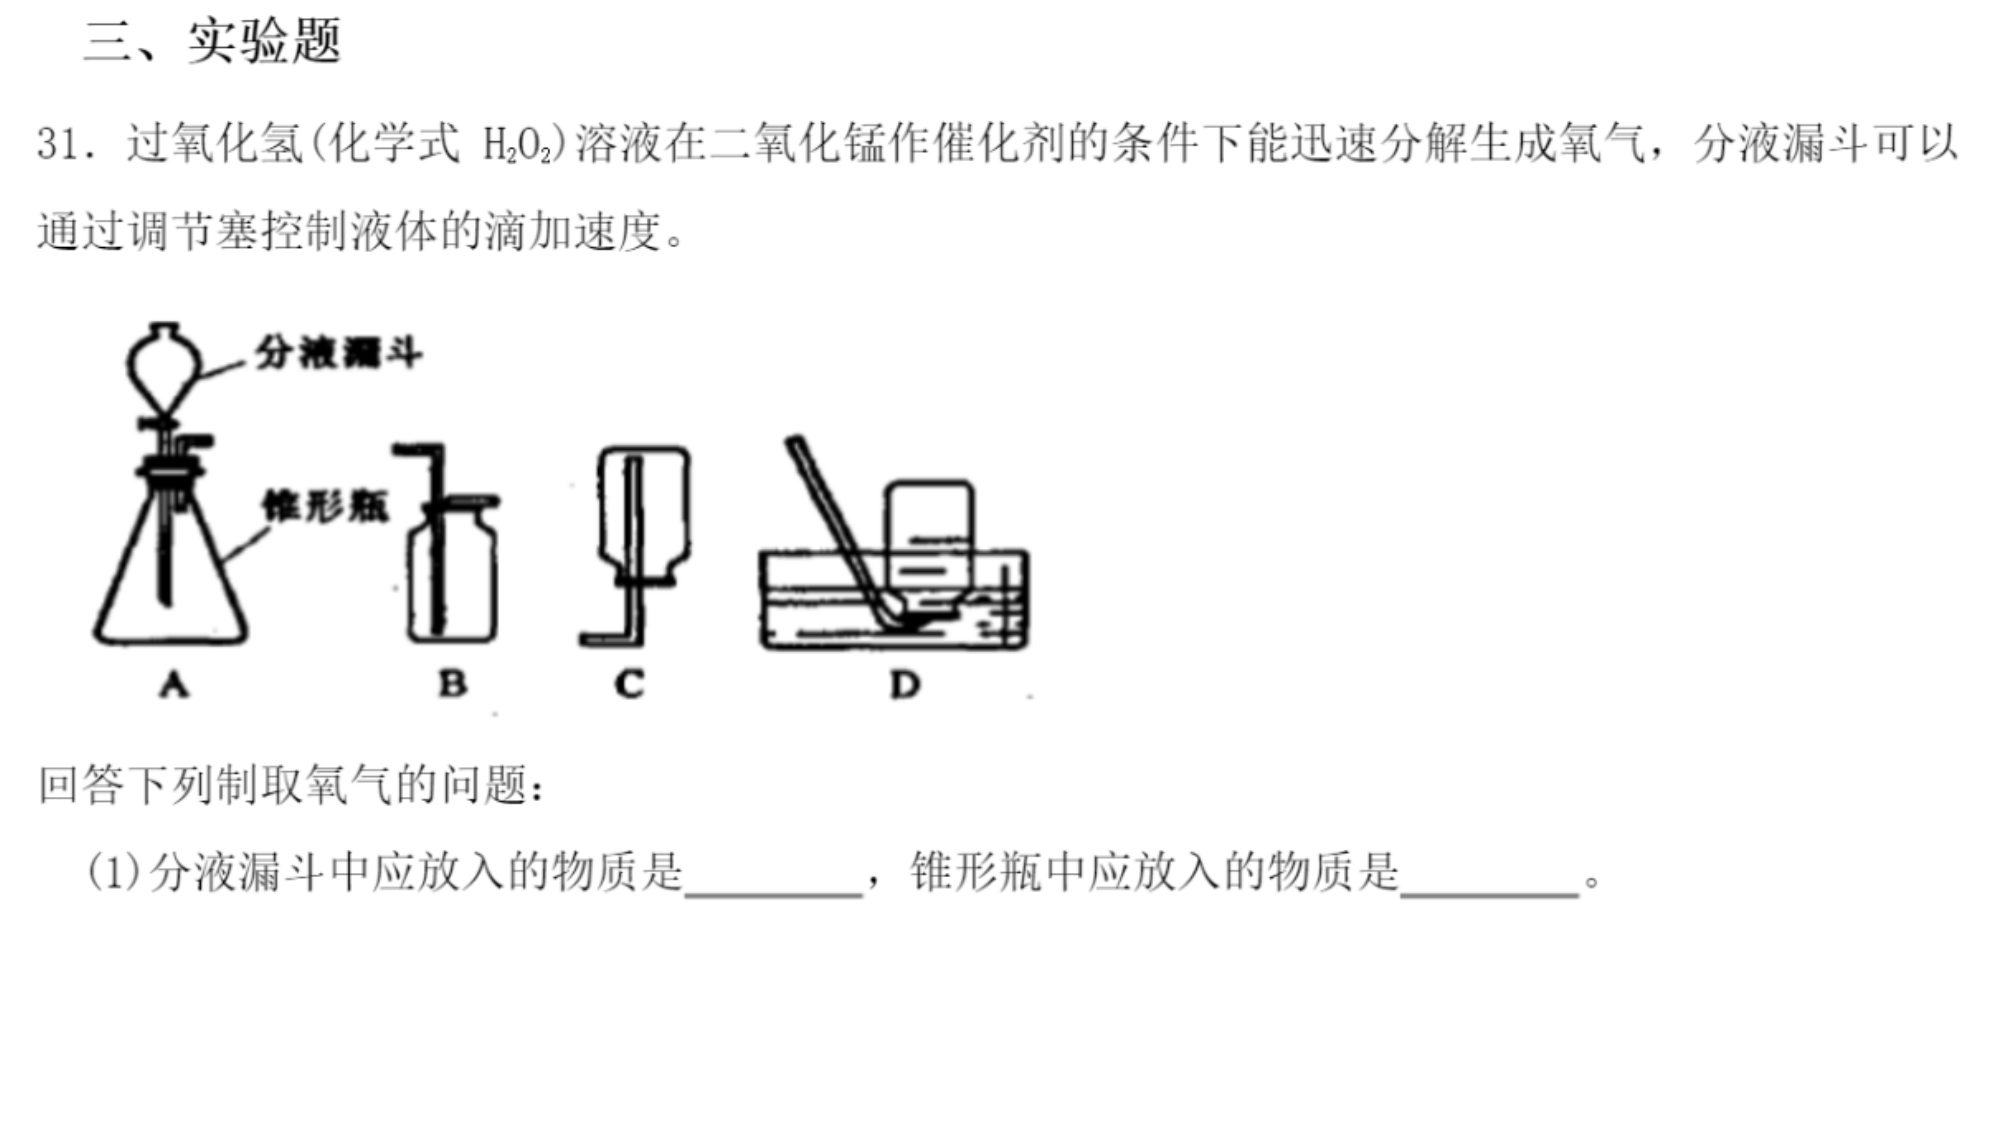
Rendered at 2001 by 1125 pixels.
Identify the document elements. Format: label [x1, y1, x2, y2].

picture [0, 0, 1969, 920]
